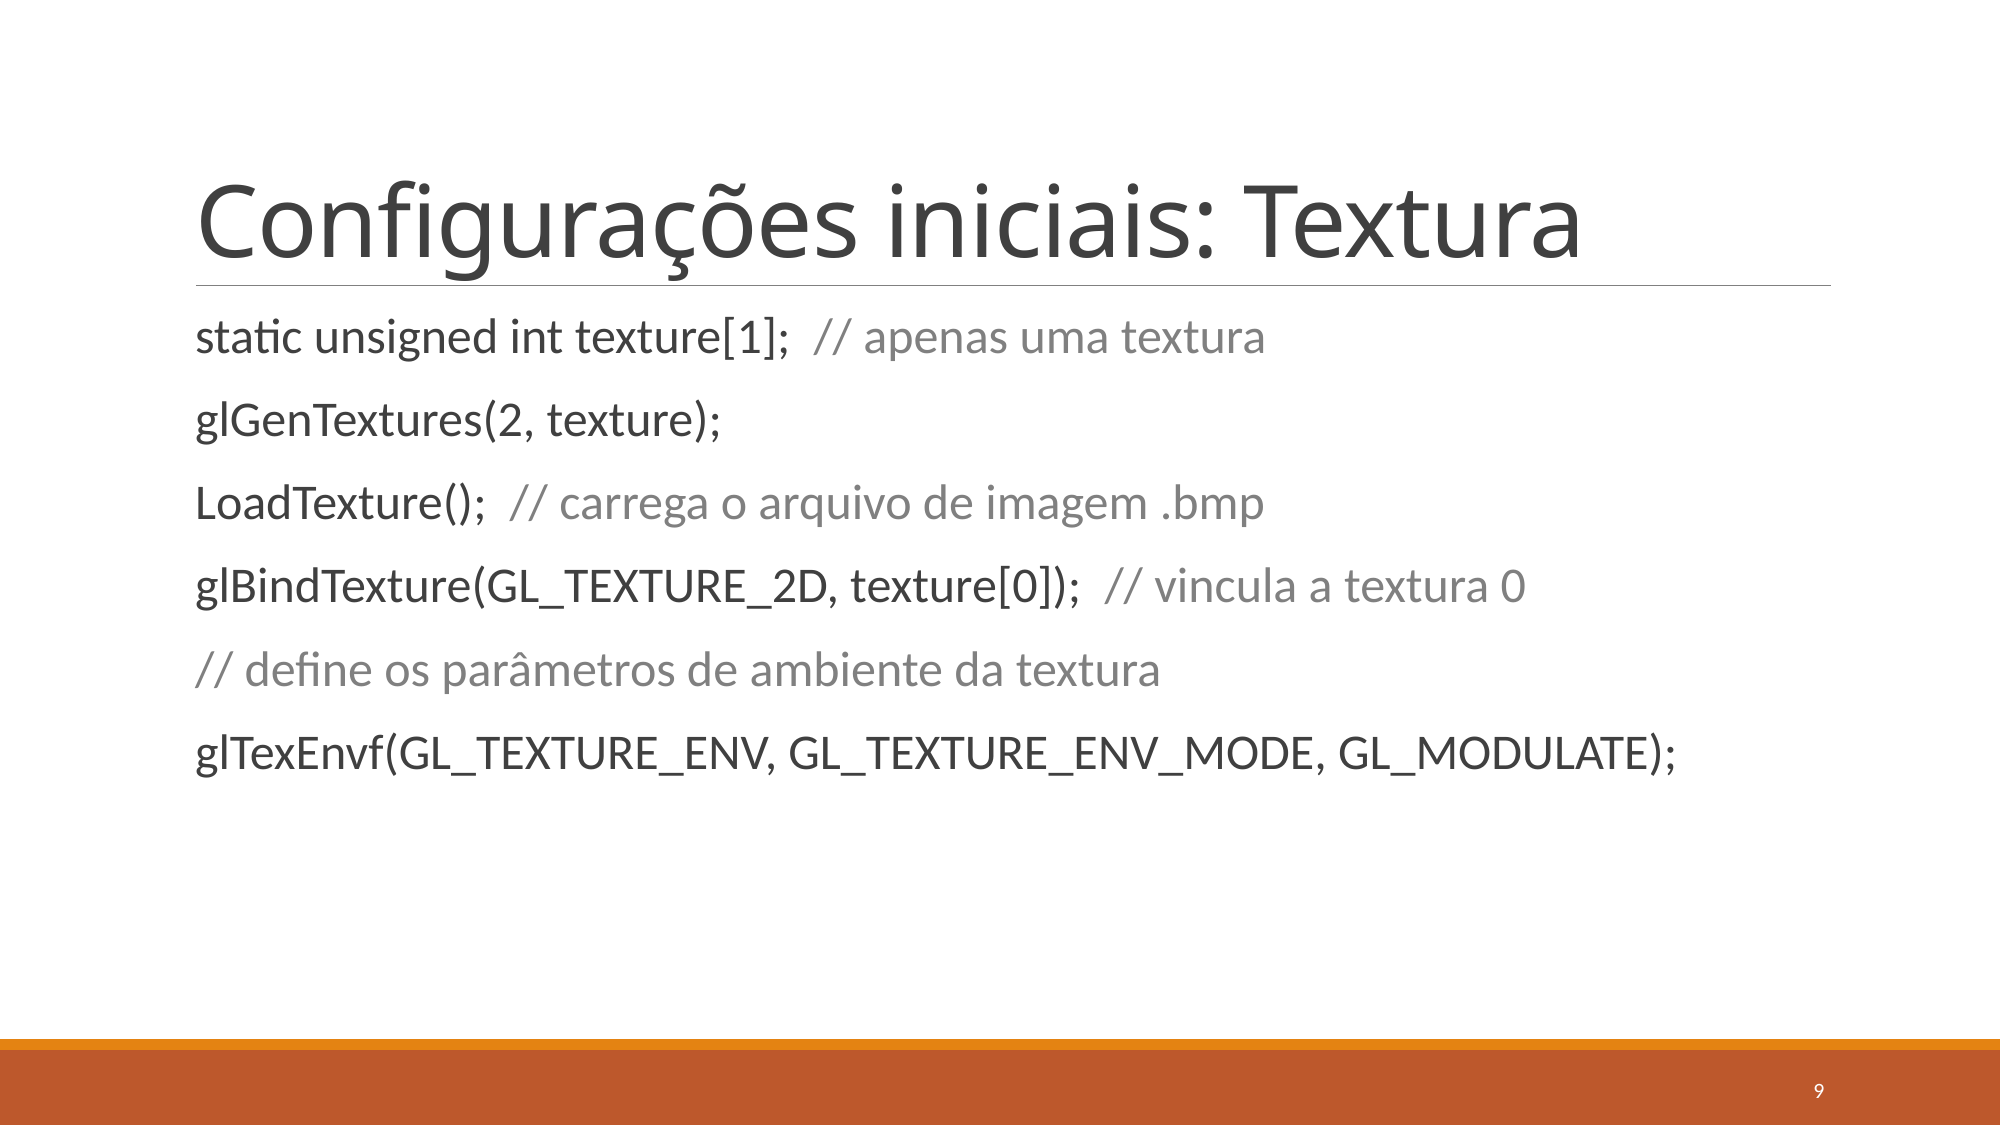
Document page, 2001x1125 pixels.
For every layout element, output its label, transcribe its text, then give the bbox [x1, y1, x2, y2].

title Configurações iniciais: Textura [180, 47, 1830, 285]
list static unsigned int texture[1]; // apenas uma textura glGenTextures(2, texture); LoadTexture(); // carrega o arquivo de imagem .bmp glBindTexture(GL_TEXTURE_2D, texture[0]); // vincula a textura 0 // define os parâmetros de ambiente da textura glTexEnvf(GL_TEXTURE_ENV, GL_TEXTURE_ENV_MODE, GL_MODULATE); [180, 302, 1830, 963]
slide_number 9 [1624, 1059, 1840, 1120]
